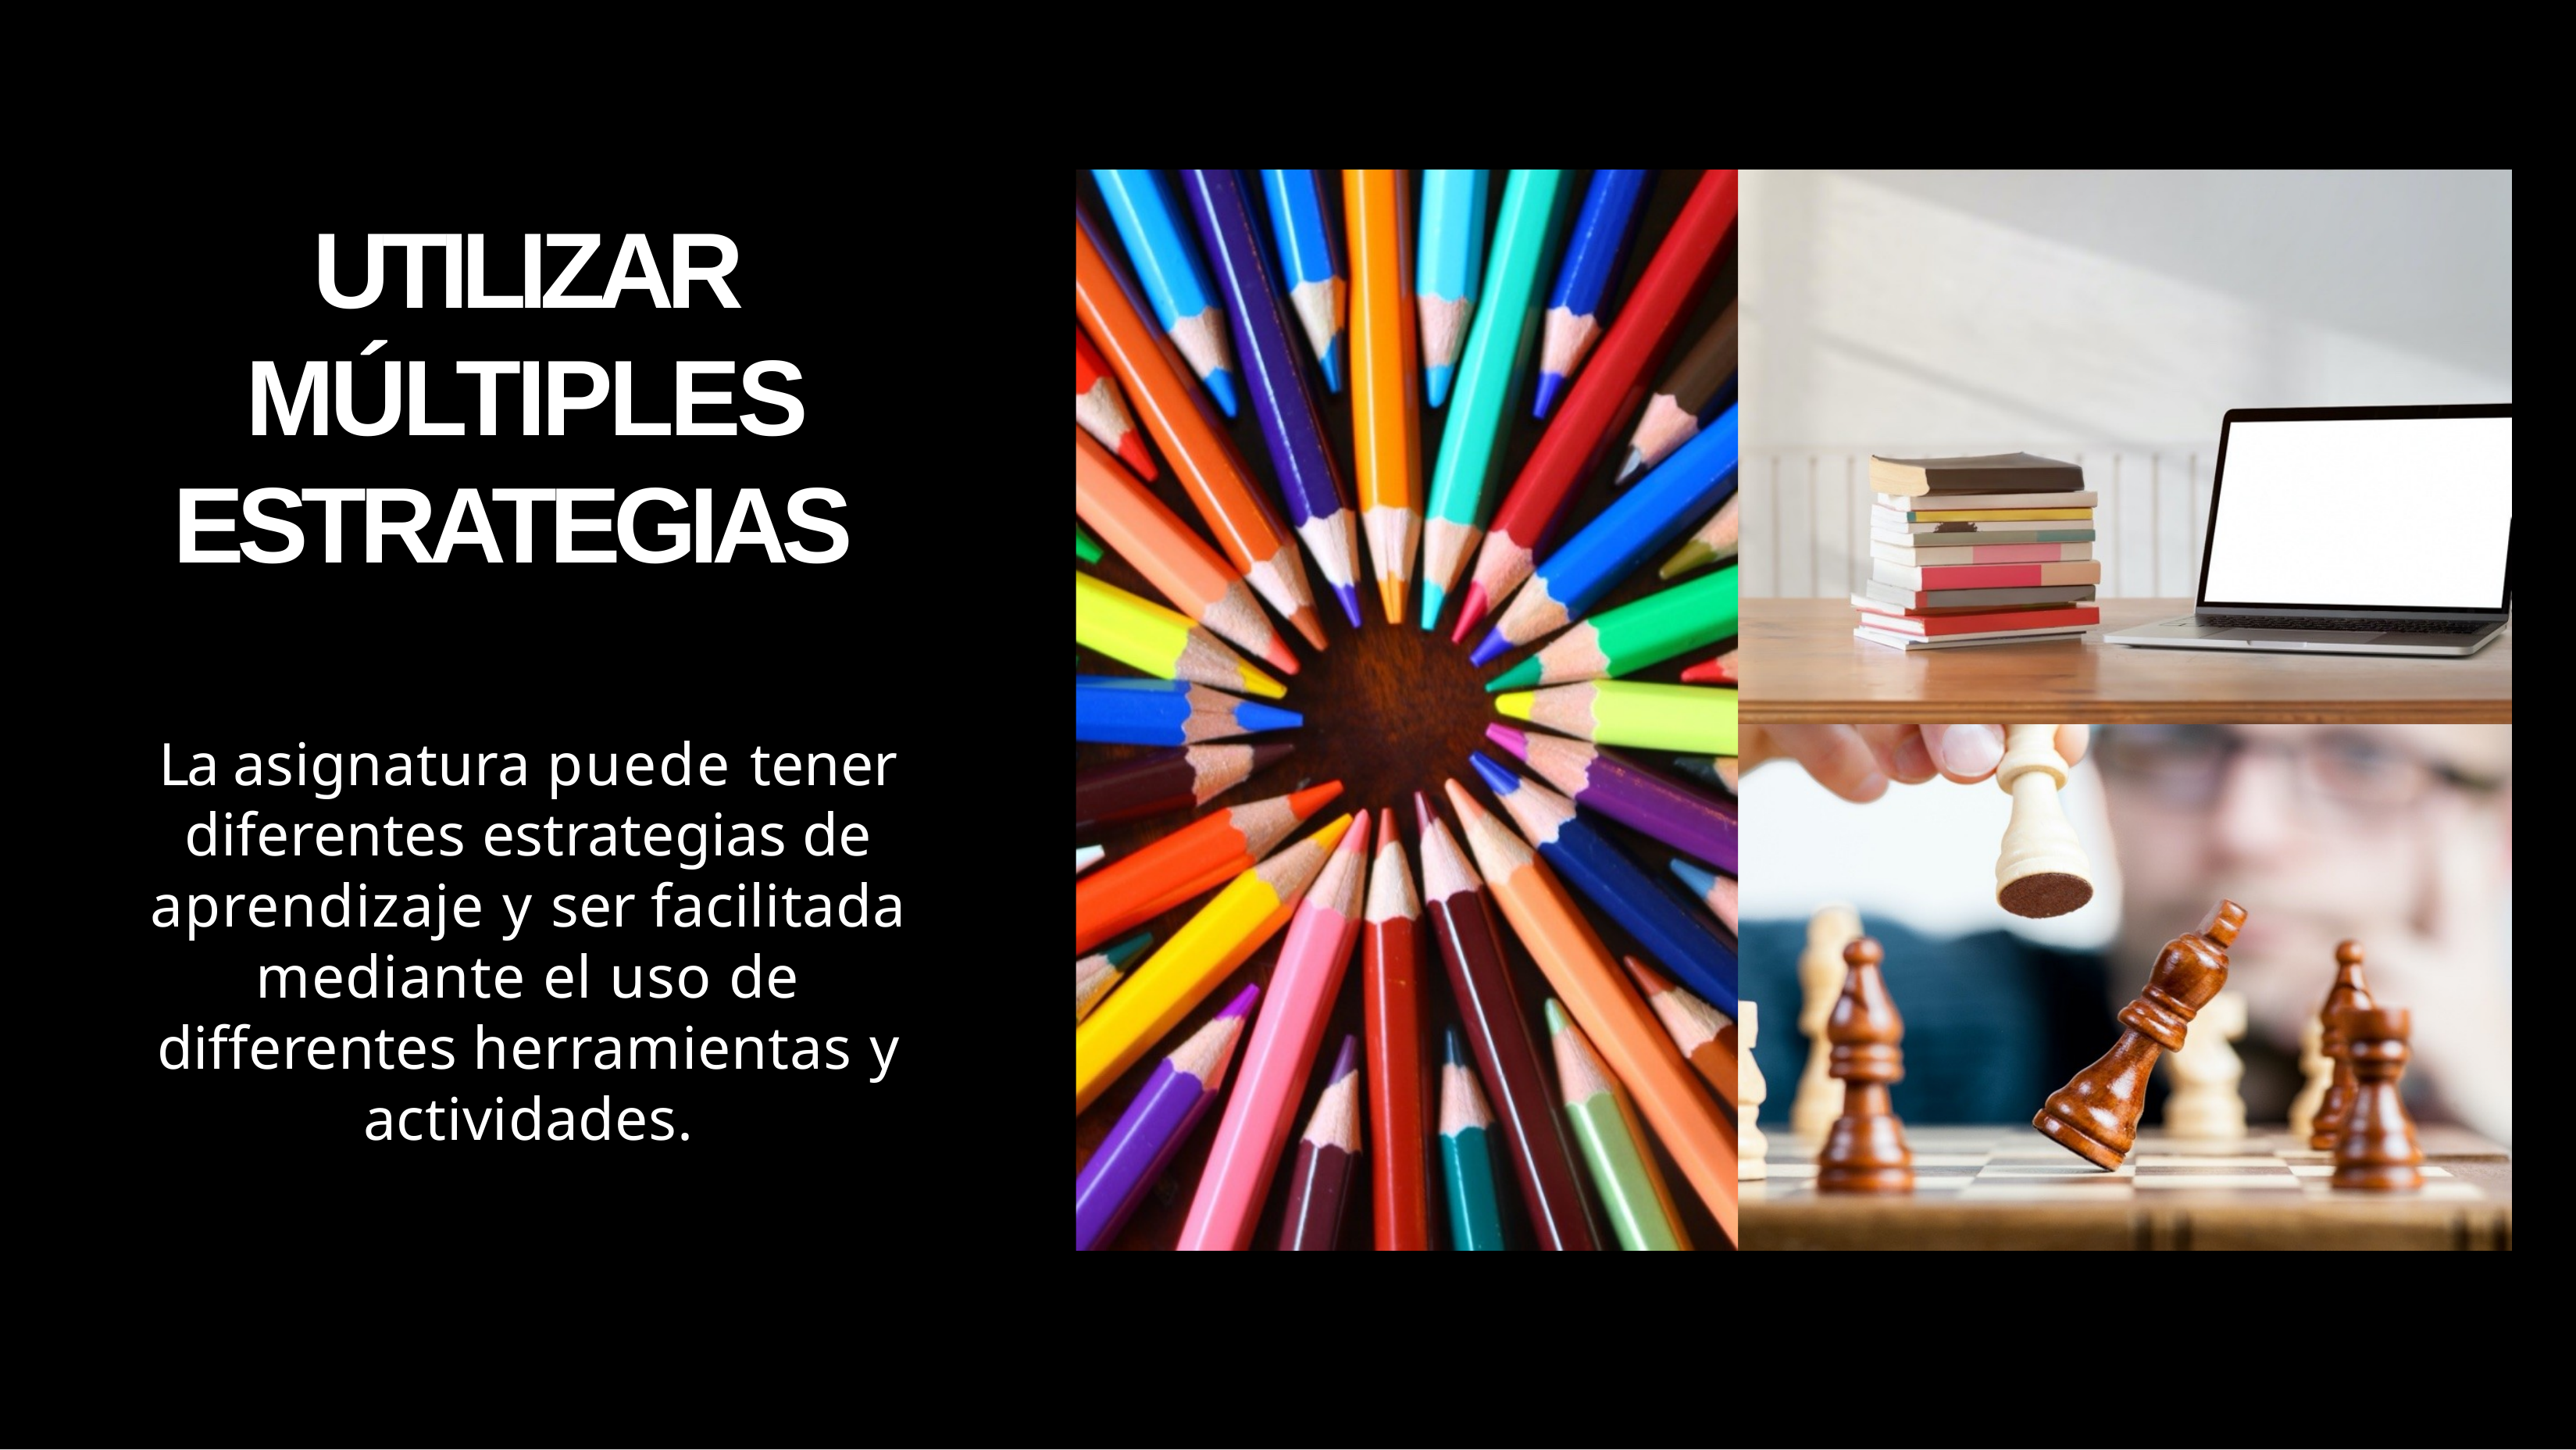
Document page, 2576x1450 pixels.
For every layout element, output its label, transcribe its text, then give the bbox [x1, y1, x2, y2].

text_box La asignatura puede tener diferentes estrategias de aprendizaje y ser facilitada mediante el uso de diﬀerentes herramientas y actividades. [116, 724, 940, 1152]
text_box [1076, 169, 2513, 1252]
title UTILIZAR MÚLTIPLES ESTRATEGIAS [155, 198, 894, 585]
